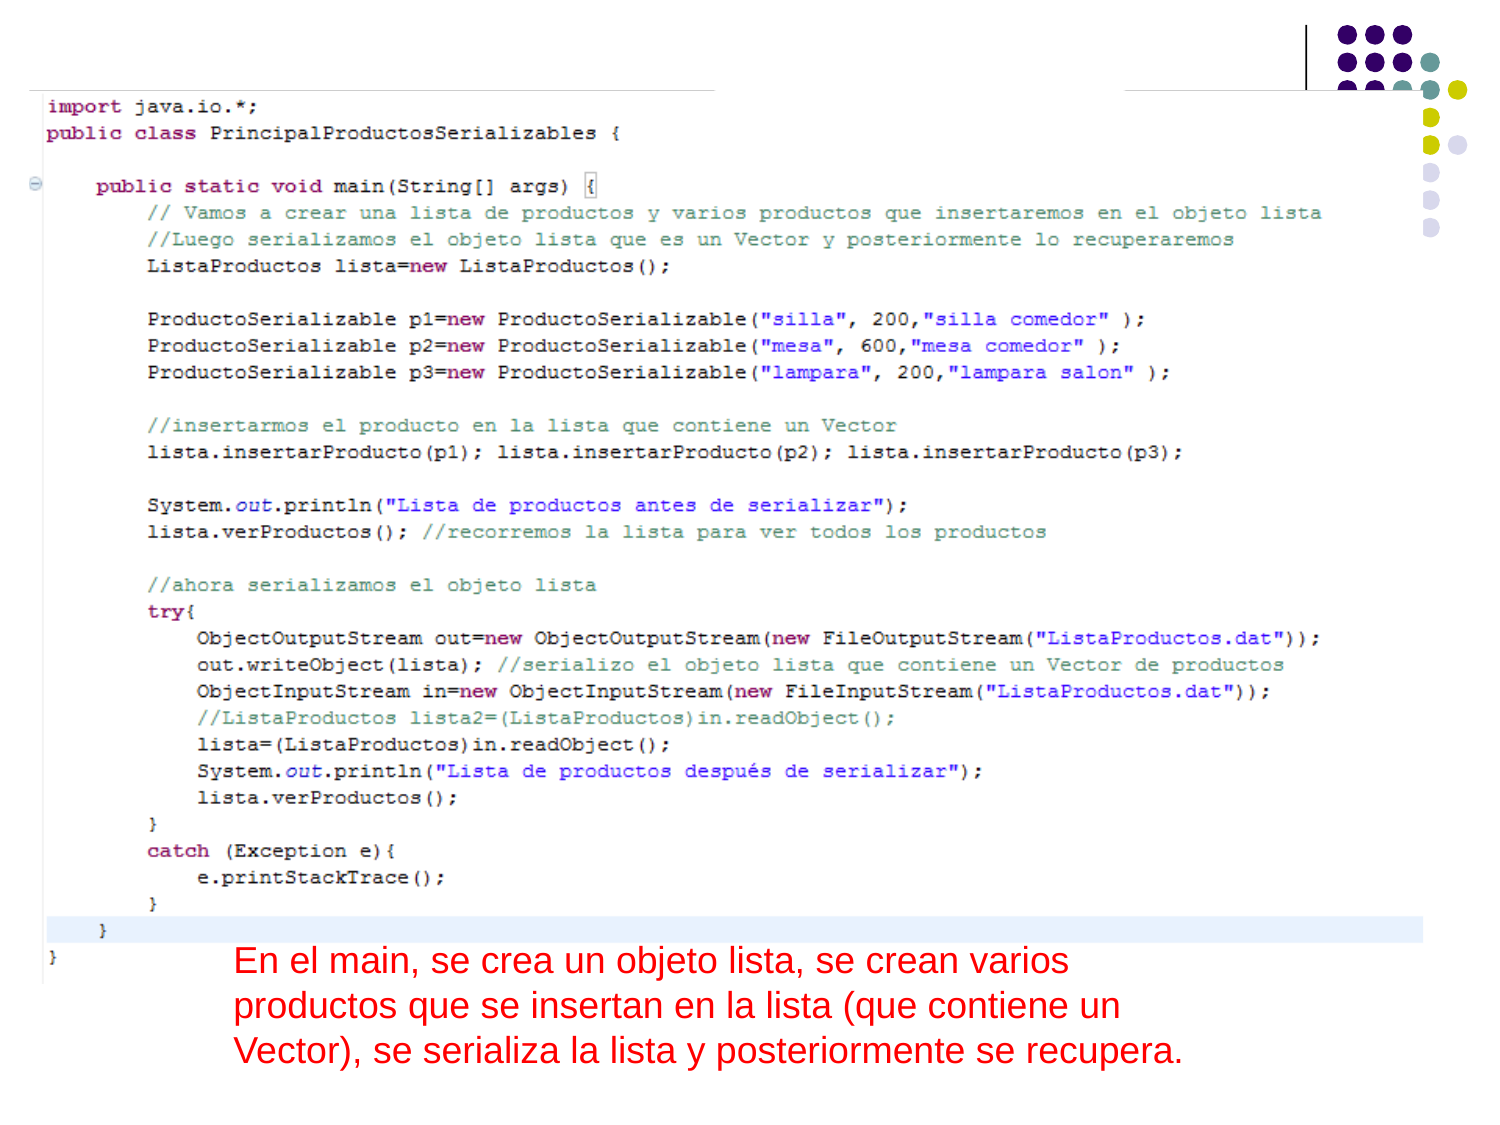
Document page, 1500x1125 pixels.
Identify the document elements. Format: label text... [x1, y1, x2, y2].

text_box En el main, se crea un objeto lista, se crean varios productos que se insertan en la lista (que contiene un Vector), se serializa la lista y posteriormente se recupera. [218, 992, 1258, 1079]
picture [29, 89, 1424, 984]
